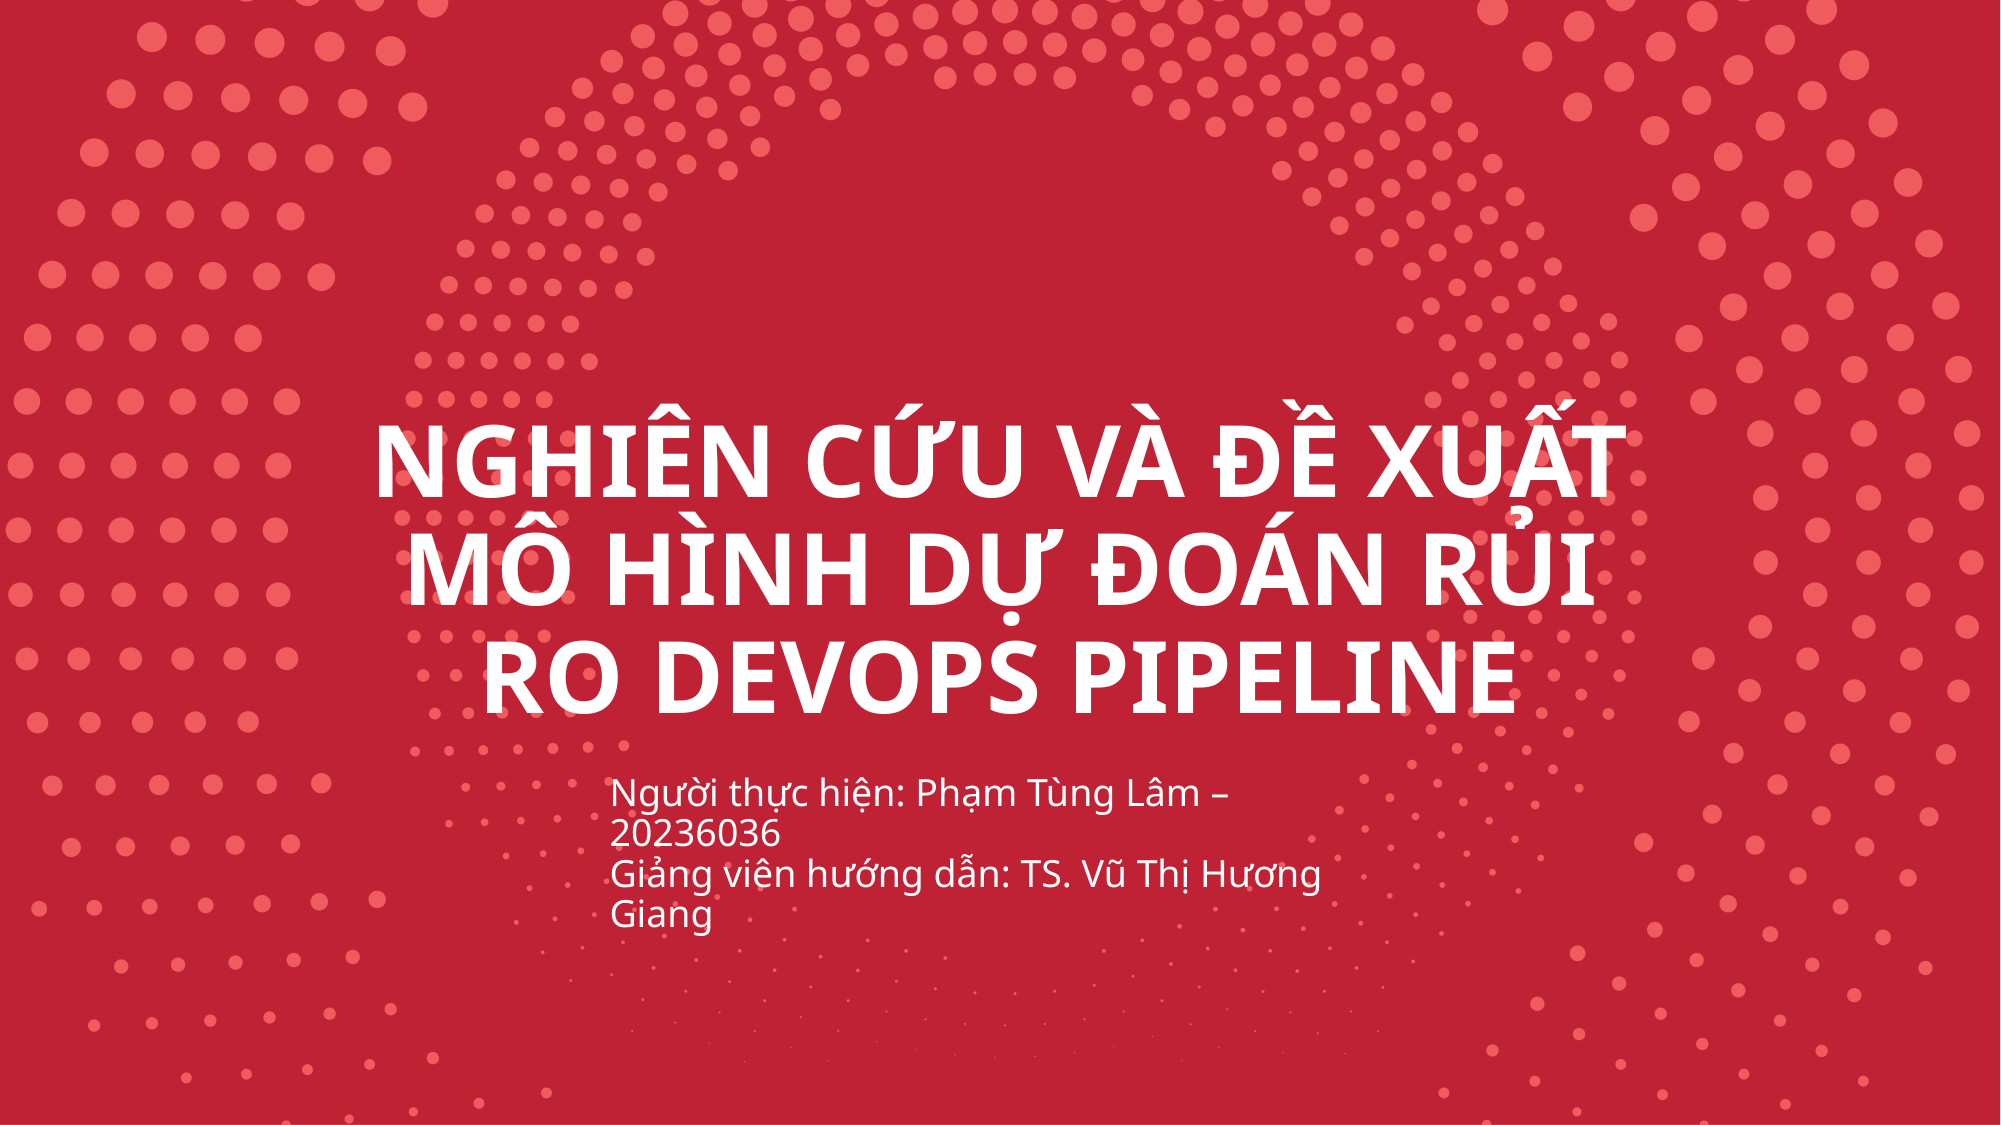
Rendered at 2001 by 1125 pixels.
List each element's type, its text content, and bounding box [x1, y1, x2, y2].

picture [0, 0, 2001, 1125]
title NGHIÊN CỨU VÀ ĐỀ XUẤT MÔ HÌNH DỰ ĐOÁN RỦI RO DEVOPS PIPELINE [340, 403, 1660, 722]
text_box Người thực hiện: Phạm Tùng Lâm – 20236036 Giảng viên hướng dẫn: TS. Vũ Thị Hương Giang [594, 766, 1405, 906]
